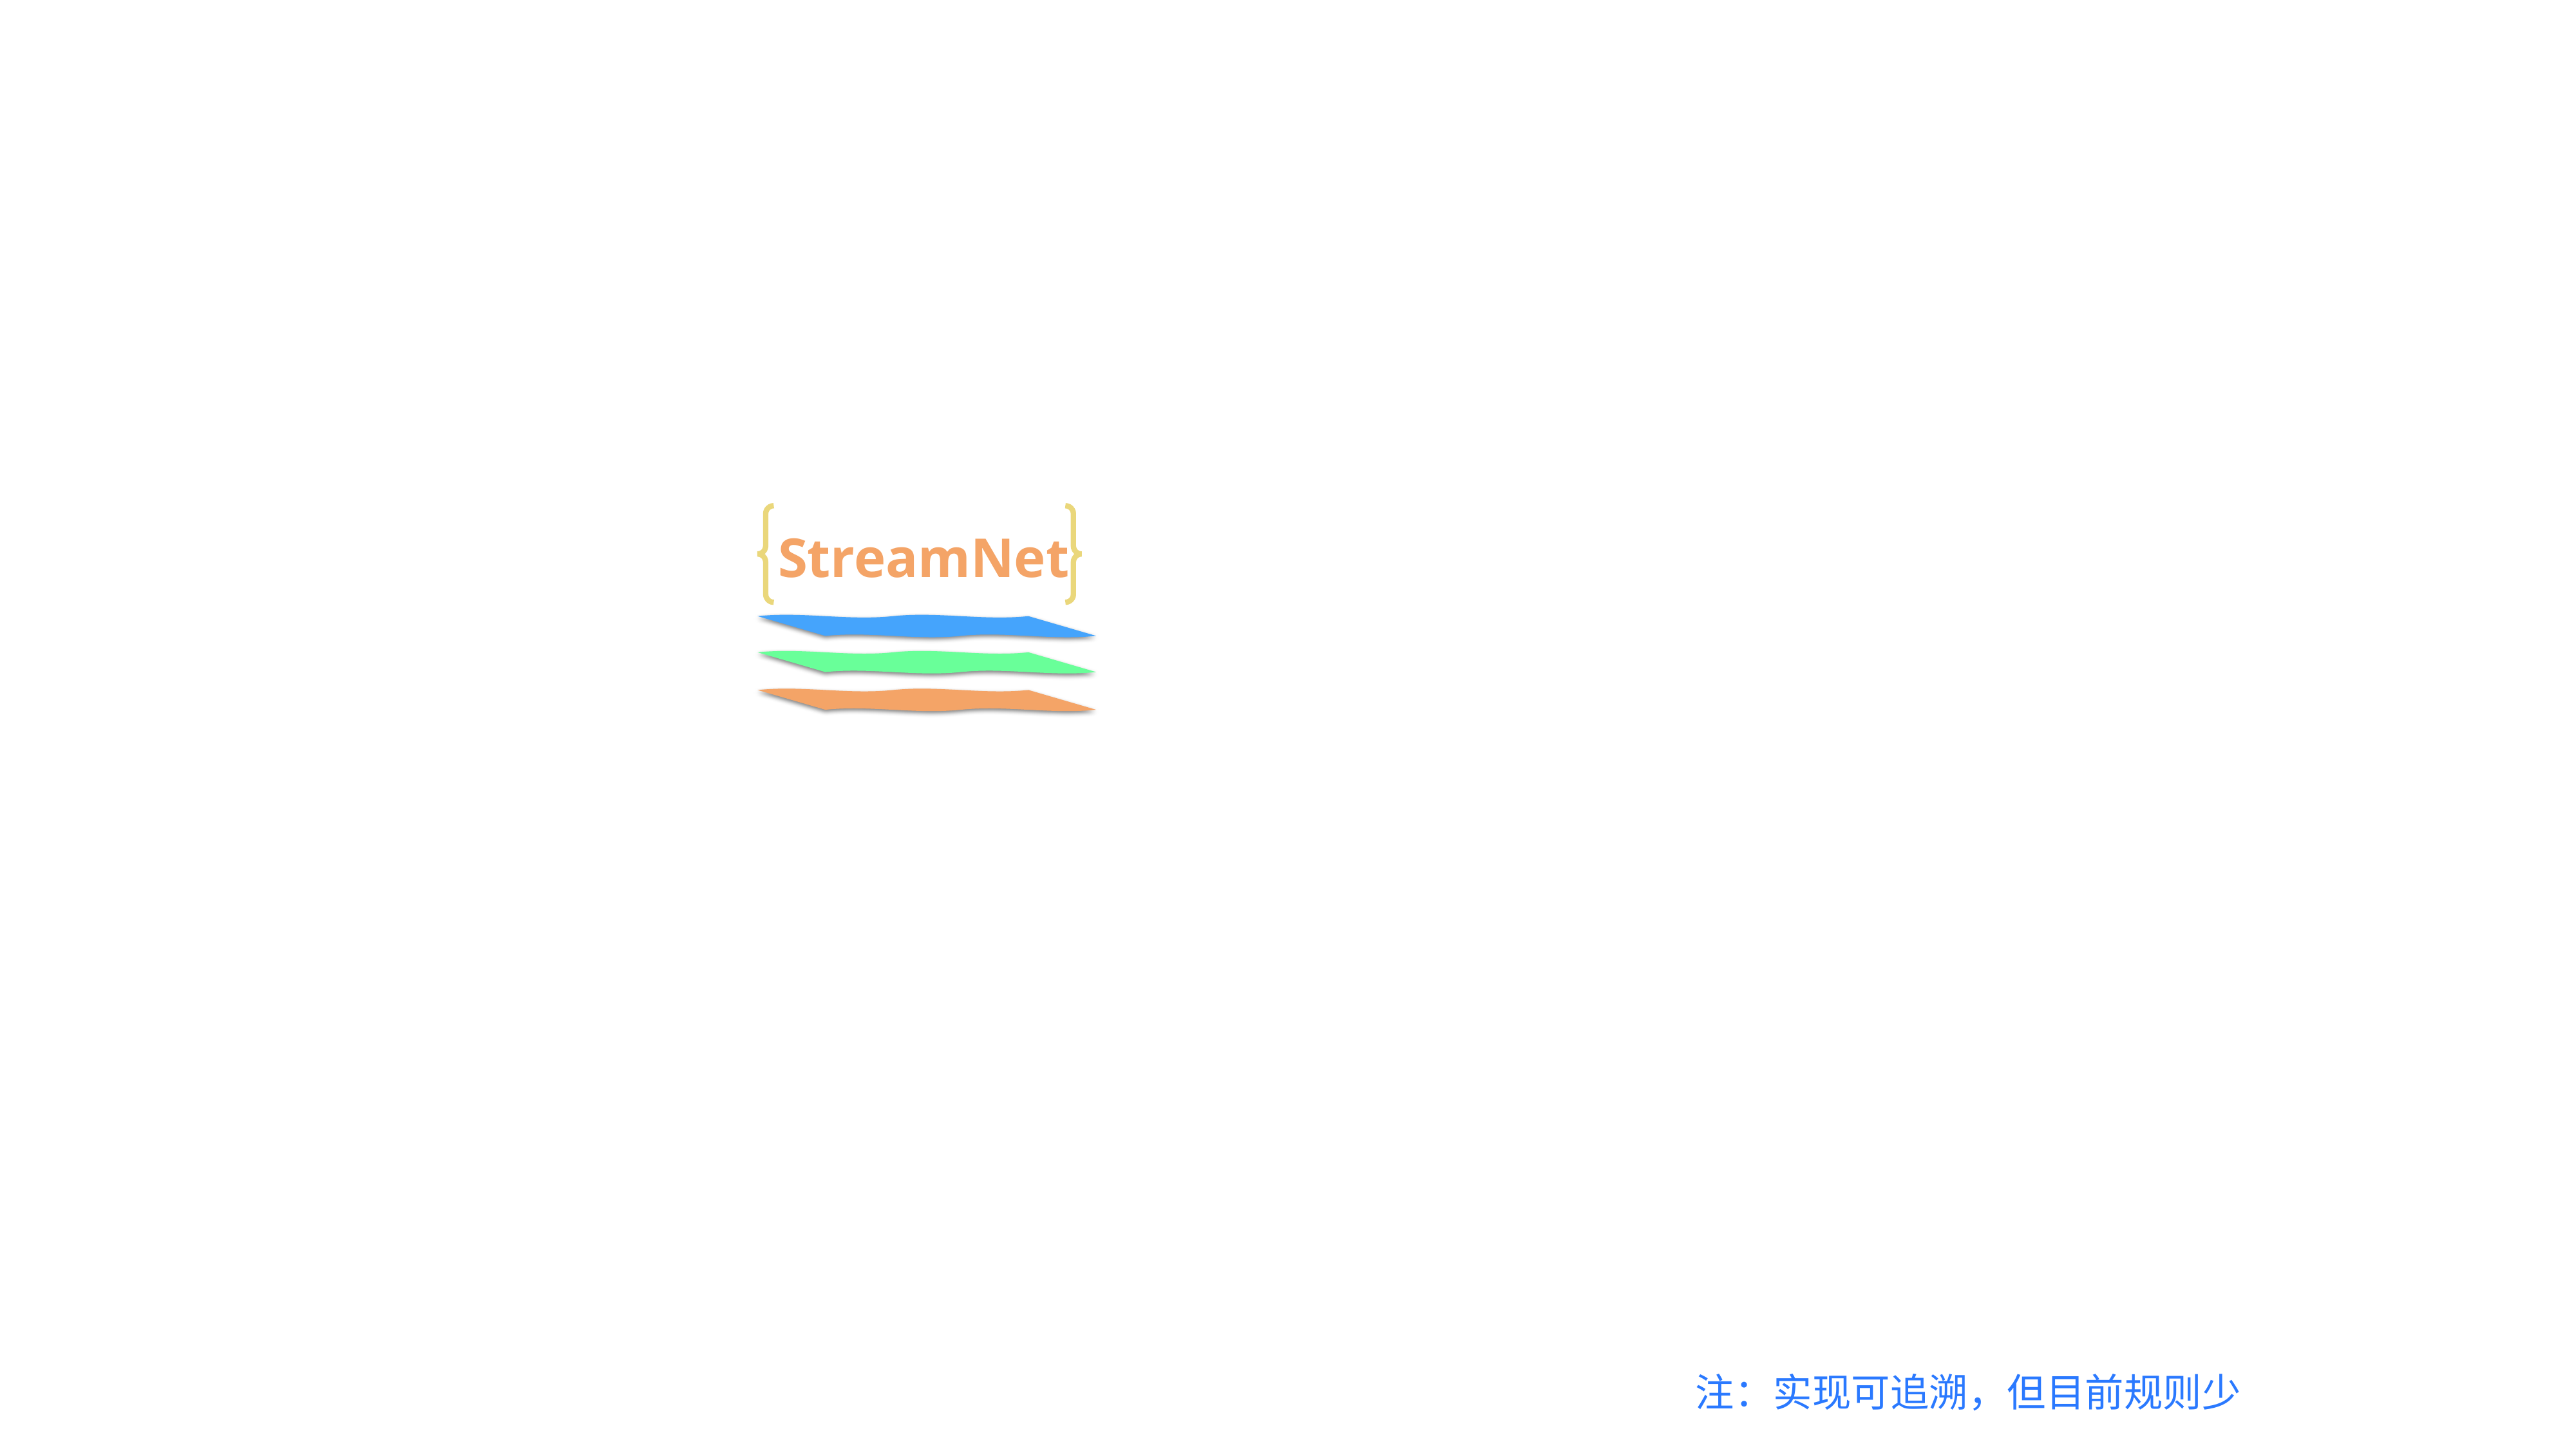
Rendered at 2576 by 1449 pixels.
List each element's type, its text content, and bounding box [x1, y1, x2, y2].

text_box 注：实现可追溯，但目前规则少 [1450, 1356, 2486, 1426]
text_box [757, 688, 1097, 712]
text_box [1075, 551, 1082, 557]
text_box [757, 614, 1097, 638]
text_box [757, 650, 1097, 674]
text_box [757, 506, 1074, 603]
text_box StreamNet [772, 518, 1075, 594]
